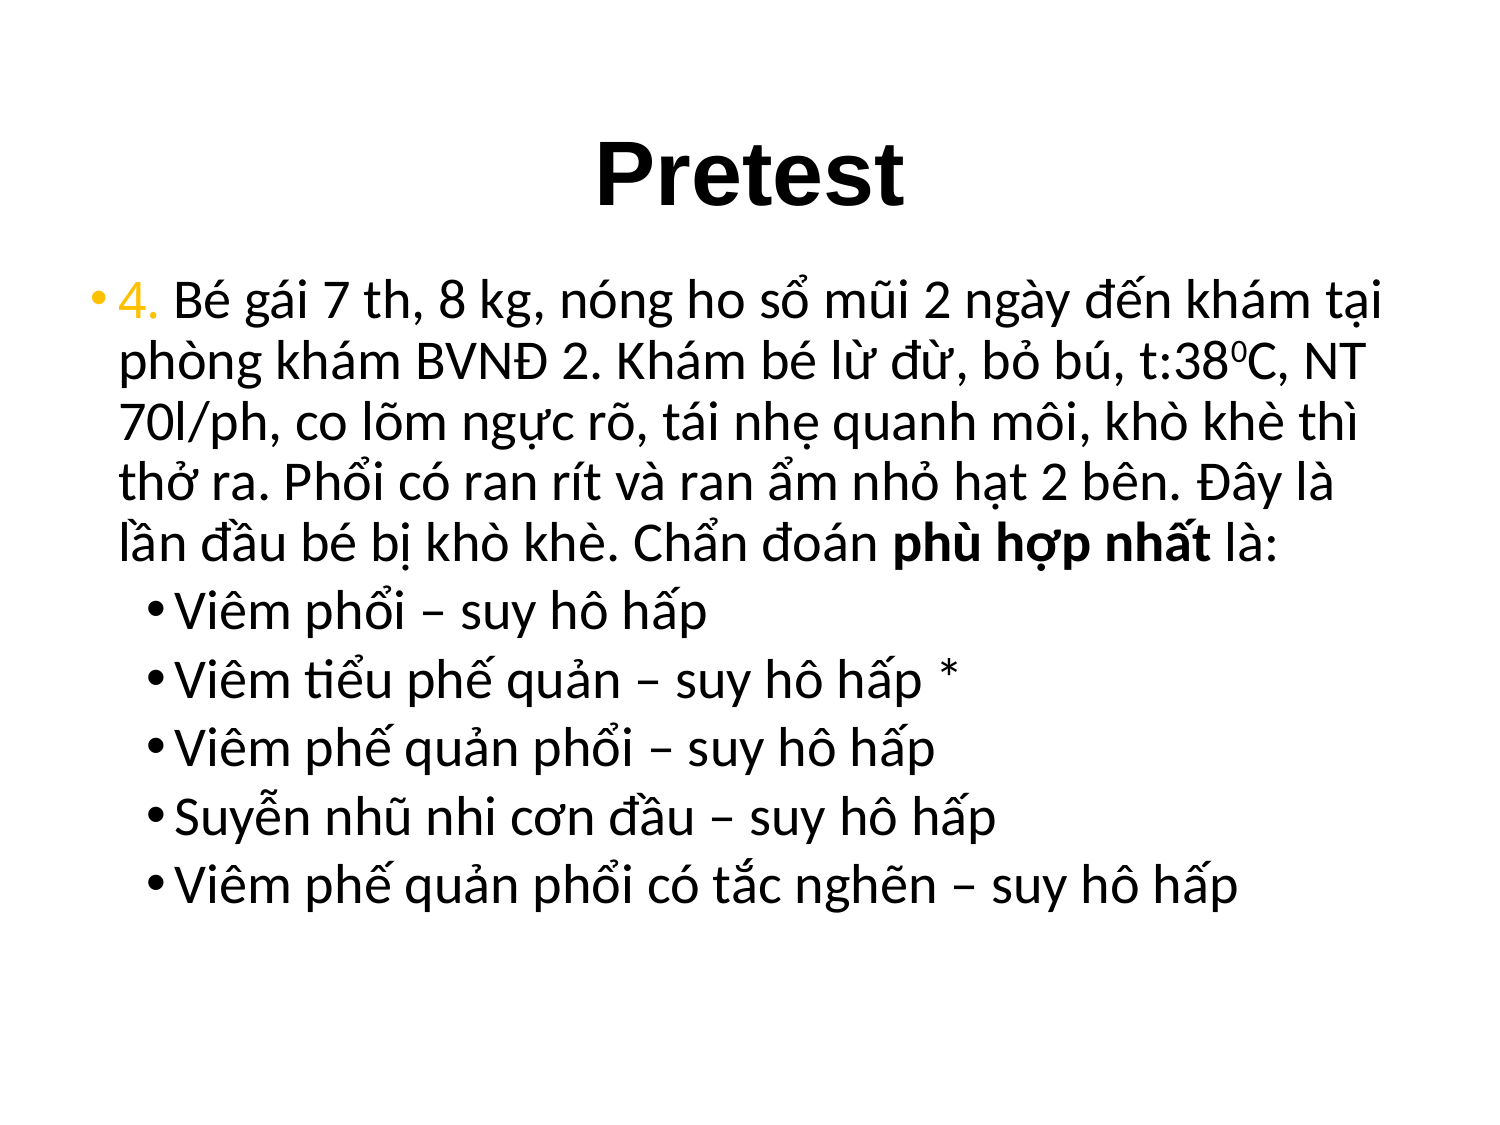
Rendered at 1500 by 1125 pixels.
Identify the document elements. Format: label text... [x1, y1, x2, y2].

title Pretest [103, 59, 1397, 262]
list 4. Bé gái 7 th, 8 kg, nóng ho sổ mũi 2 ngày đến khám tại phòng khám BVNĐ 2. Khám bé lừ đừ, bỏ bú, t:380C, NT 70l/ph, co lõm ngực rõ, tái nhẹ quanh môi, khò khè thì thở ra. Phổi có ran rít và ran ẩm nhỏ hạt 2 bên. Đây là lần đầu bé bị khò khè. Chẩn đoán phù hợp nhất là: Viêm phổi – suy hô hấp Viêm tiểu phế quản – suy hô hấp * Viêm phế quản phổi – suy hô hấp Suyễn nhũ nhi cơn đầu – suy hô hấp Viêm phế quản phổi có tắc nghẽn – suy hô hấp [75, 262, 1425, 1113]
